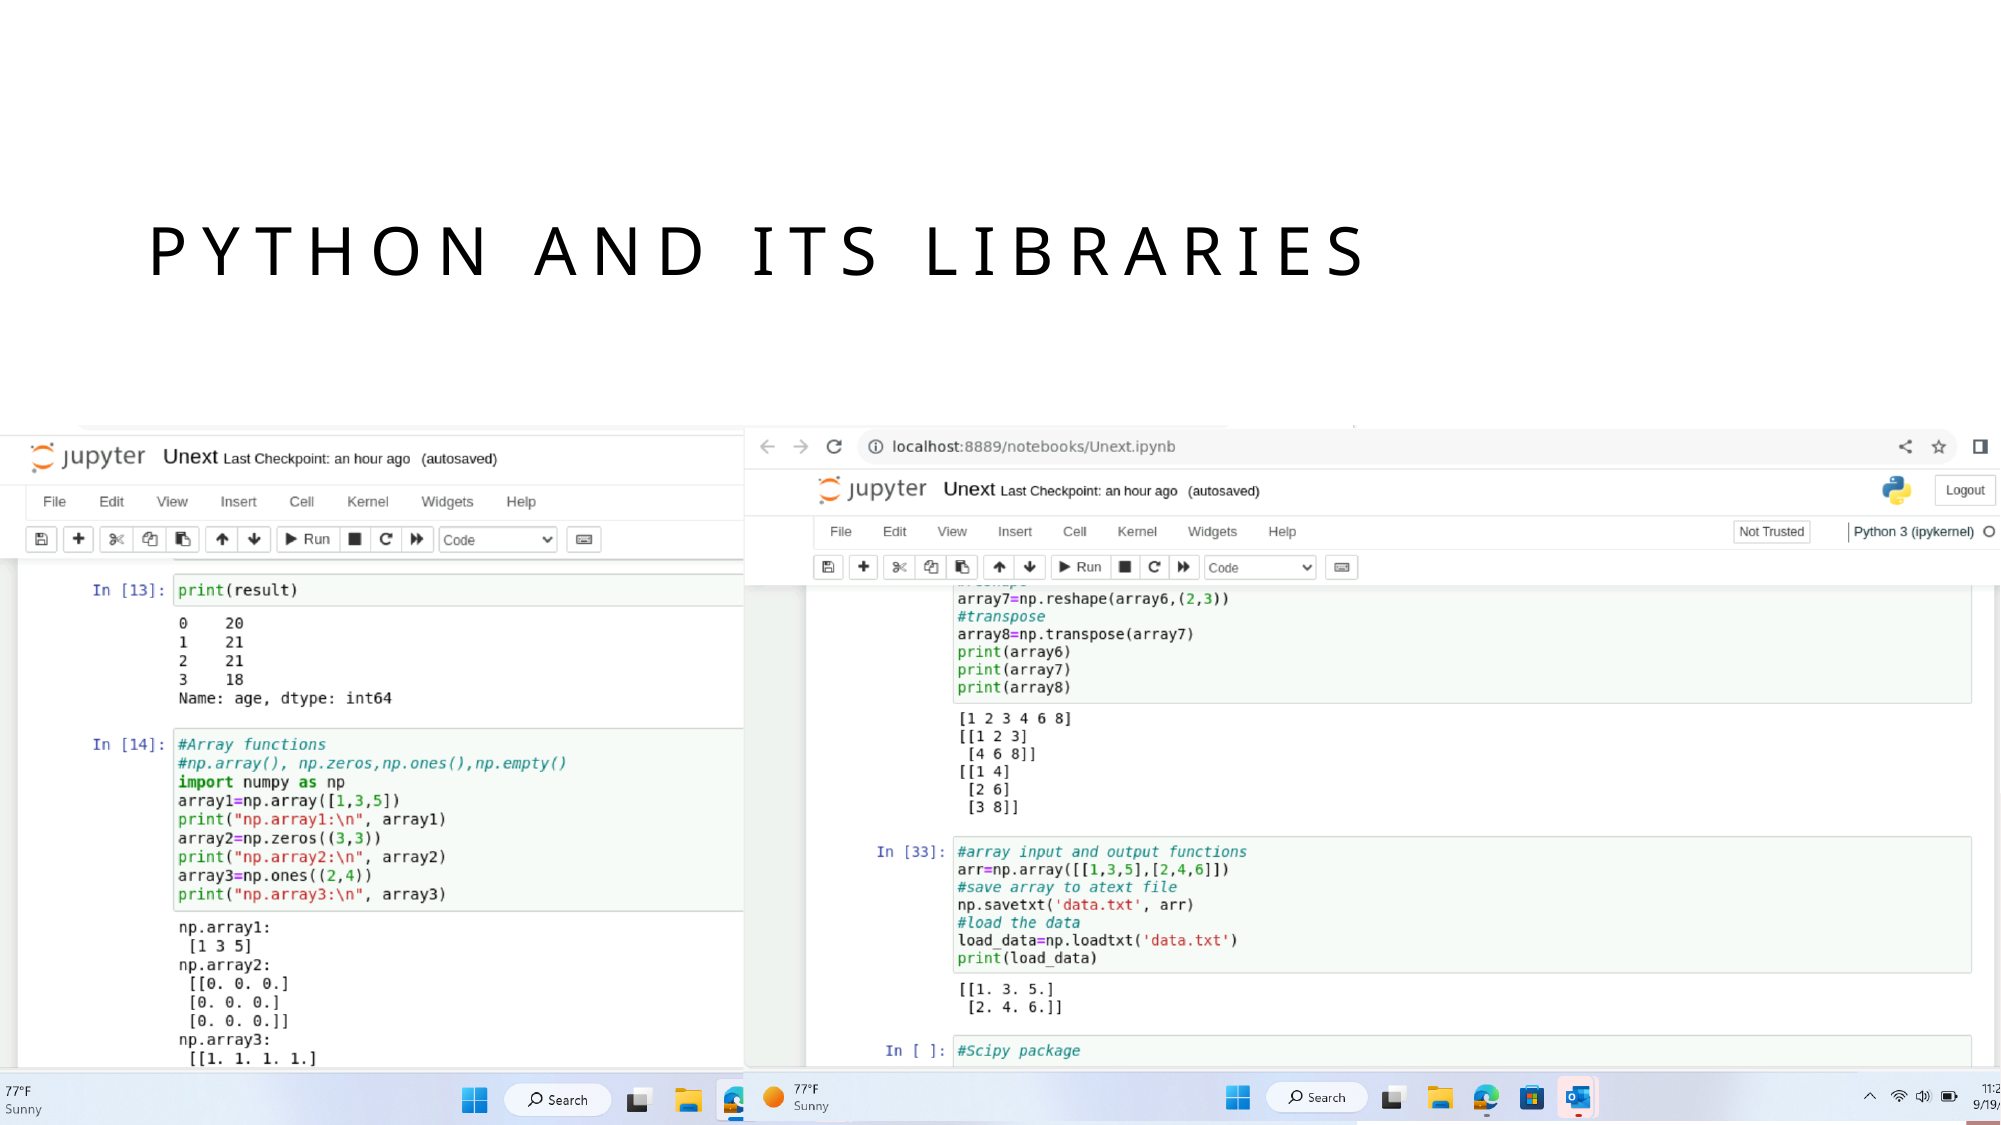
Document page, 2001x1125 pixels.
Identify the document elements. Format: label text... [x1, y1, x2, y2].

title Python and its libraries [132, 59, 1832, 296]
picture [743, 428, 2000, 1121]
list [0, 424, 1358, 1125]
